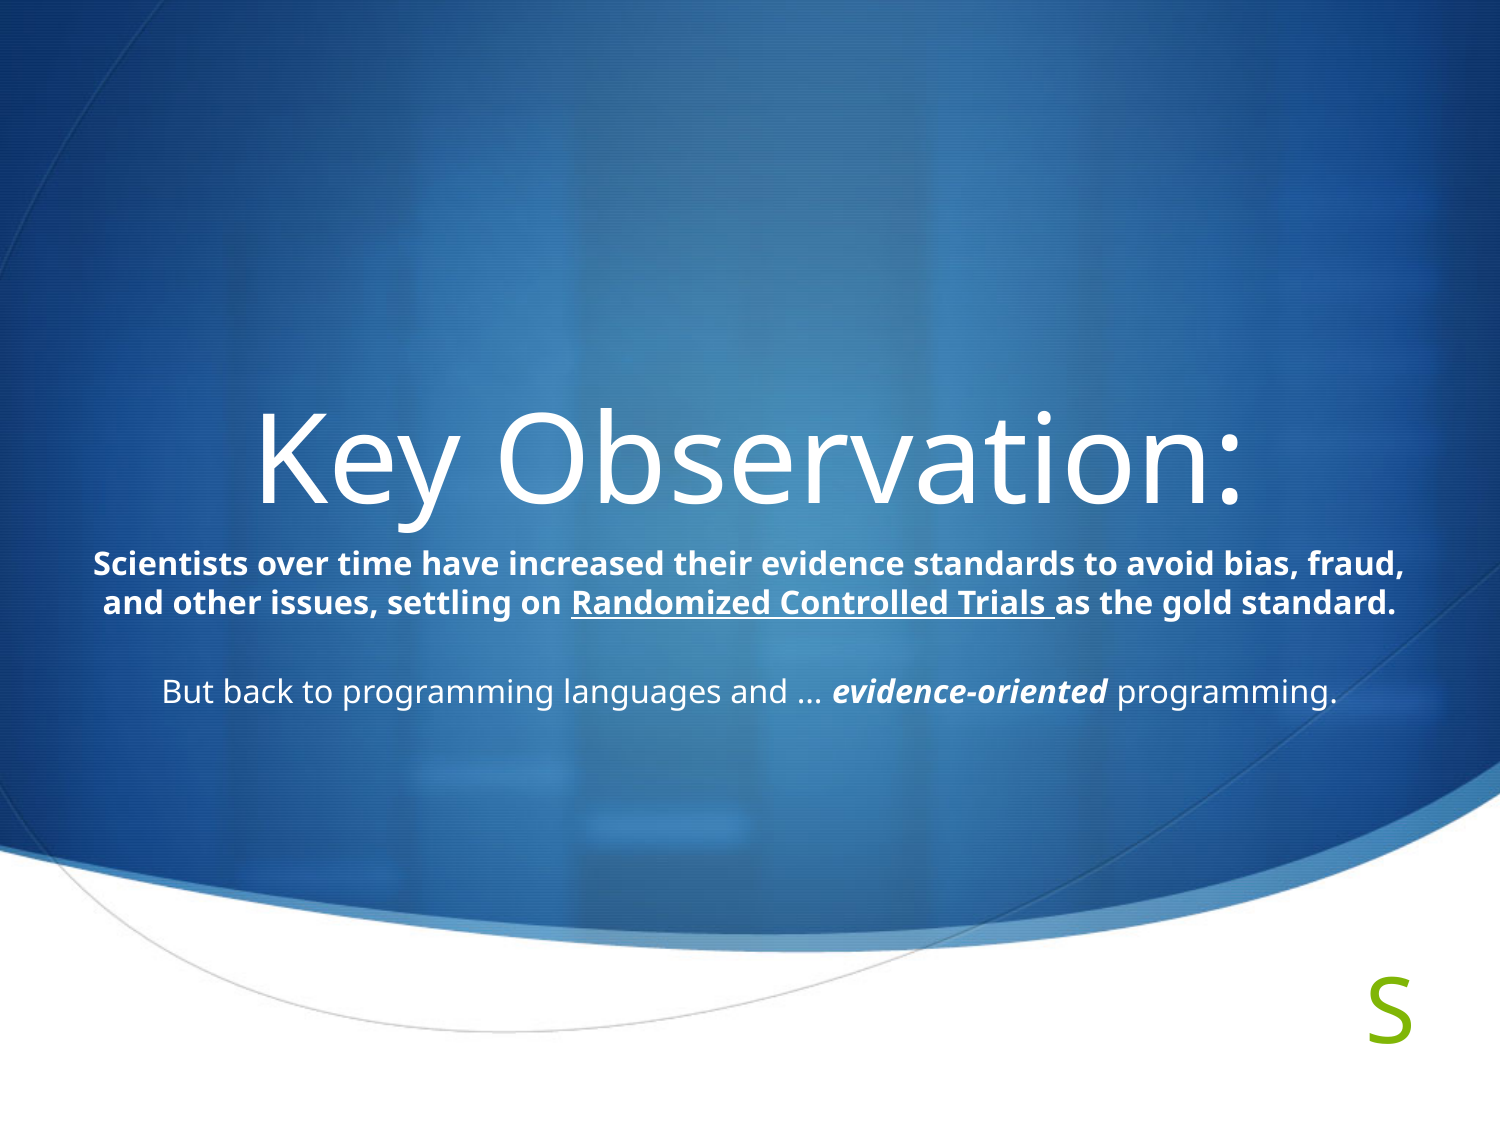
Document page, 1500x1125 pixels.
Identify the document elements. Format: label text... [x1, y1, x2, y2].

picture [0, 0, 1500, 1125]
subtitle Scientists over time have increased their evidence standards to avoid bias, fraud, and other issues, settling on Randomized Controlled Trials as the gold standard. But back to programming languages and … evidence-oriented programming. [75, 542, 1425, 718]
title Key Observation: [75, 212, 1425, 529]
